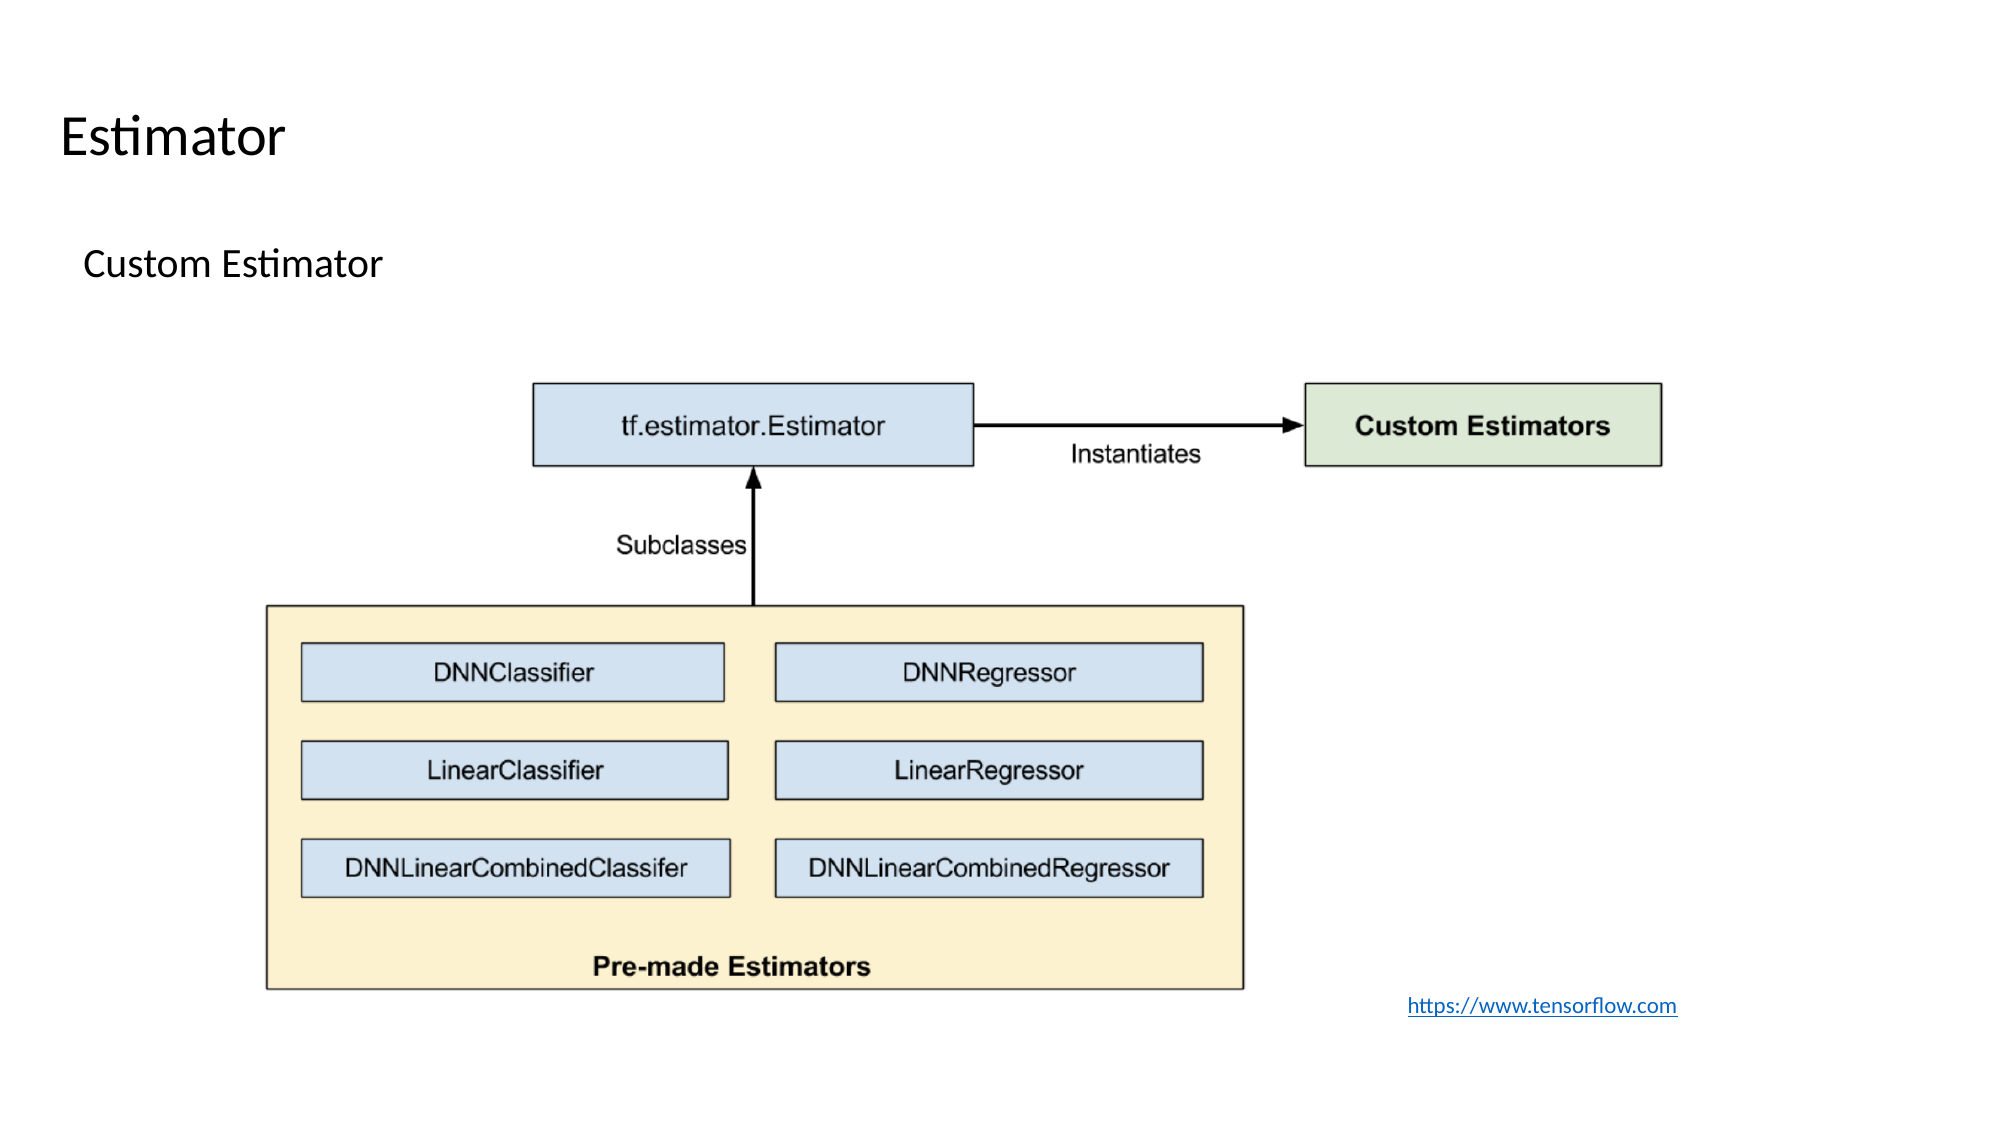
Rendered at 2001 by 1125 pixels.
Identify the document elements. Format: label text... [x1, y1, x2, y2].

text_box https://www.tensorflow.com [1392, 1005, 1693, 1026]
picture [259, 363, 1696, 1005]
text_box Estimator [45, 89, 303, 175]
text_box Custom Estimator [68, 203, 1863, 294]
